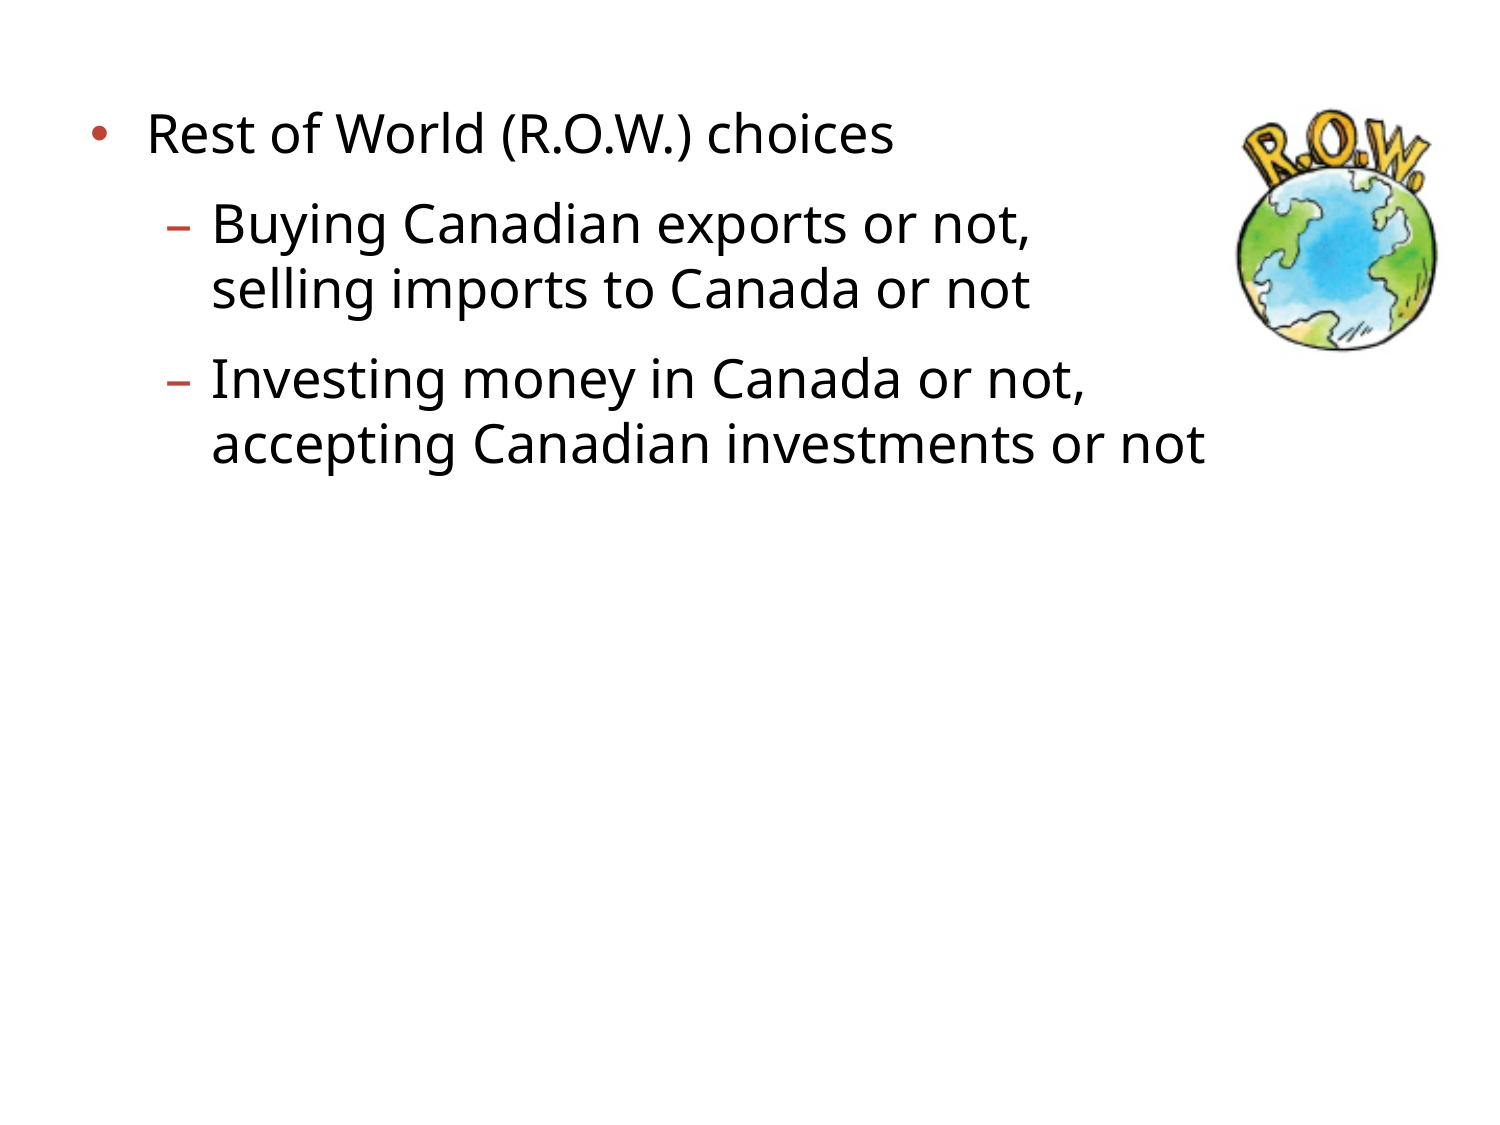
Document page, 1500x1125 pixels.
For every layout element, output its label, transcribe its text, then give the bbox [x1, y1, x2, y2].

list Rest of World (R.O.W.) choices Buying Canadian exports or not, selling imports to Canada or not Investing money in Canada or not, accepting Canadian investments or not [75, 76, 1239, 1004]
picture [1196, 73, 1458, 395]
